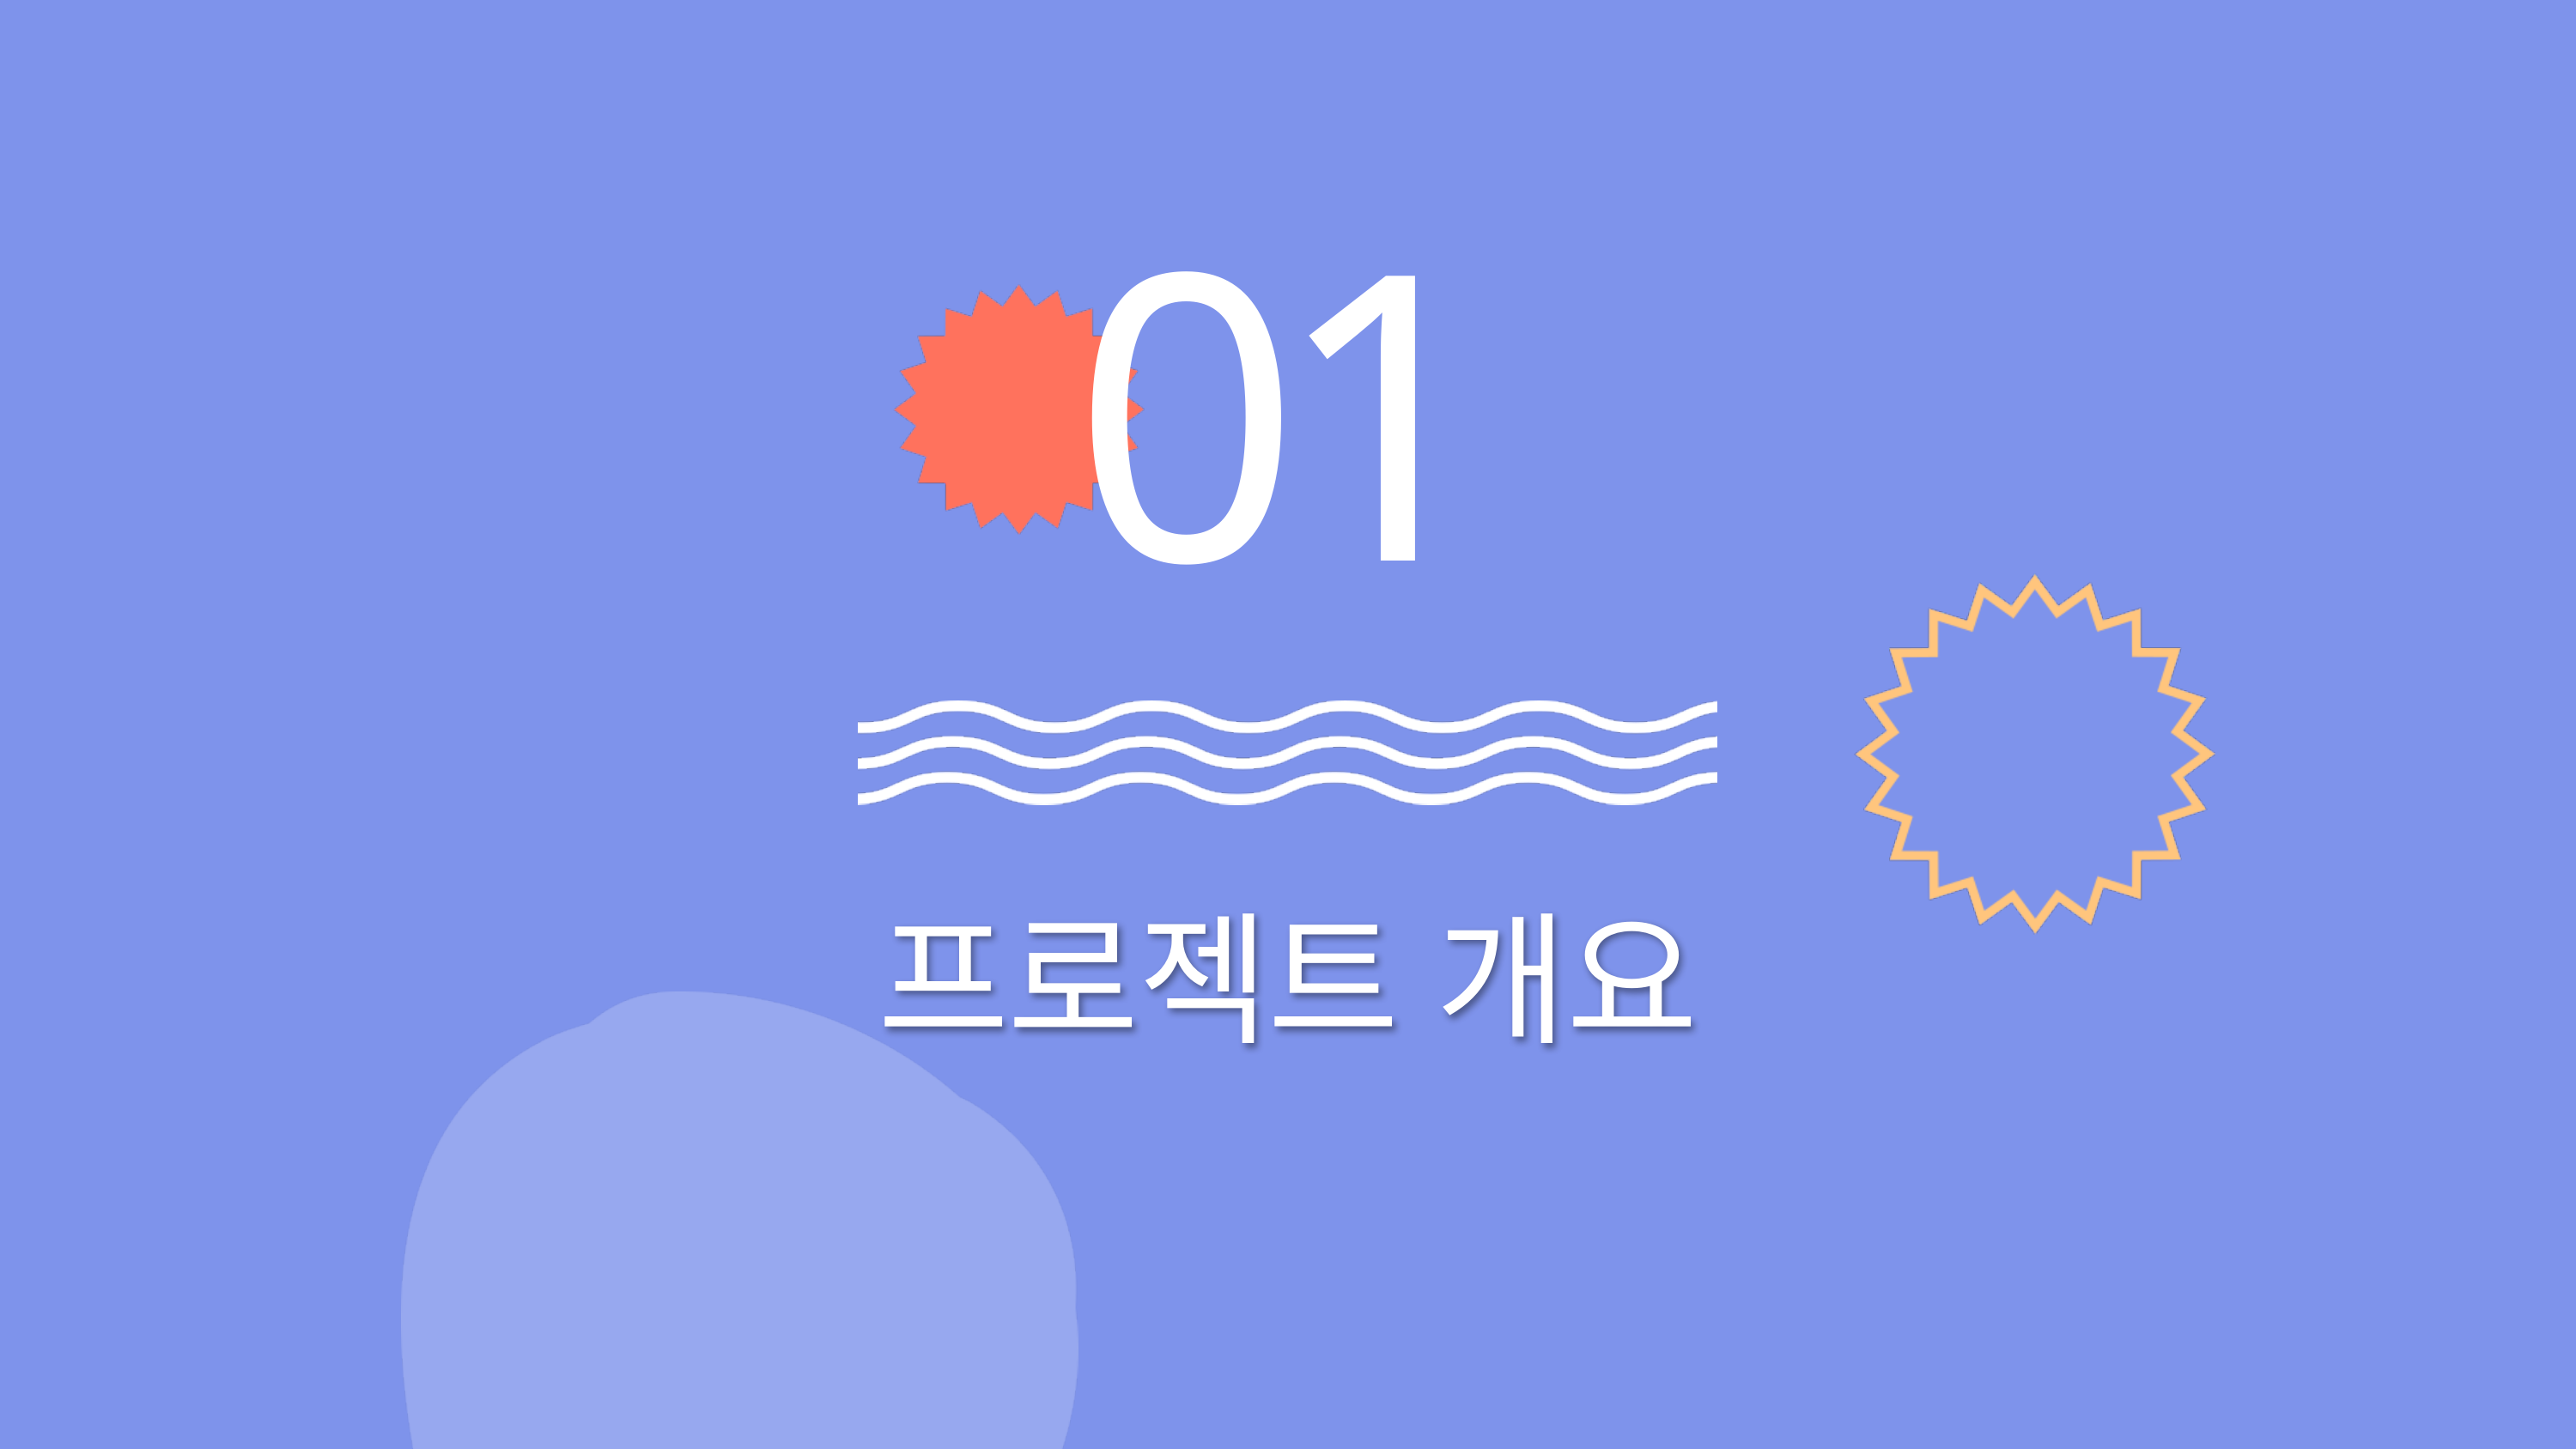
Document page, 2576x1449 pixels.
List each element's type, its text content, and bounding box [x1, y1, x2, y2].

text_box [401, 991, 1078, 1449]
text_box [1852, 572, 2215, 935]
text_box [892, 282, 1145, 537]
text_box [858, 700, 1717, 806]
text_box 프로젝트 개요 [852, 882, 1724, 1100]
text_box 01 [951, 155, 1625, 700]
